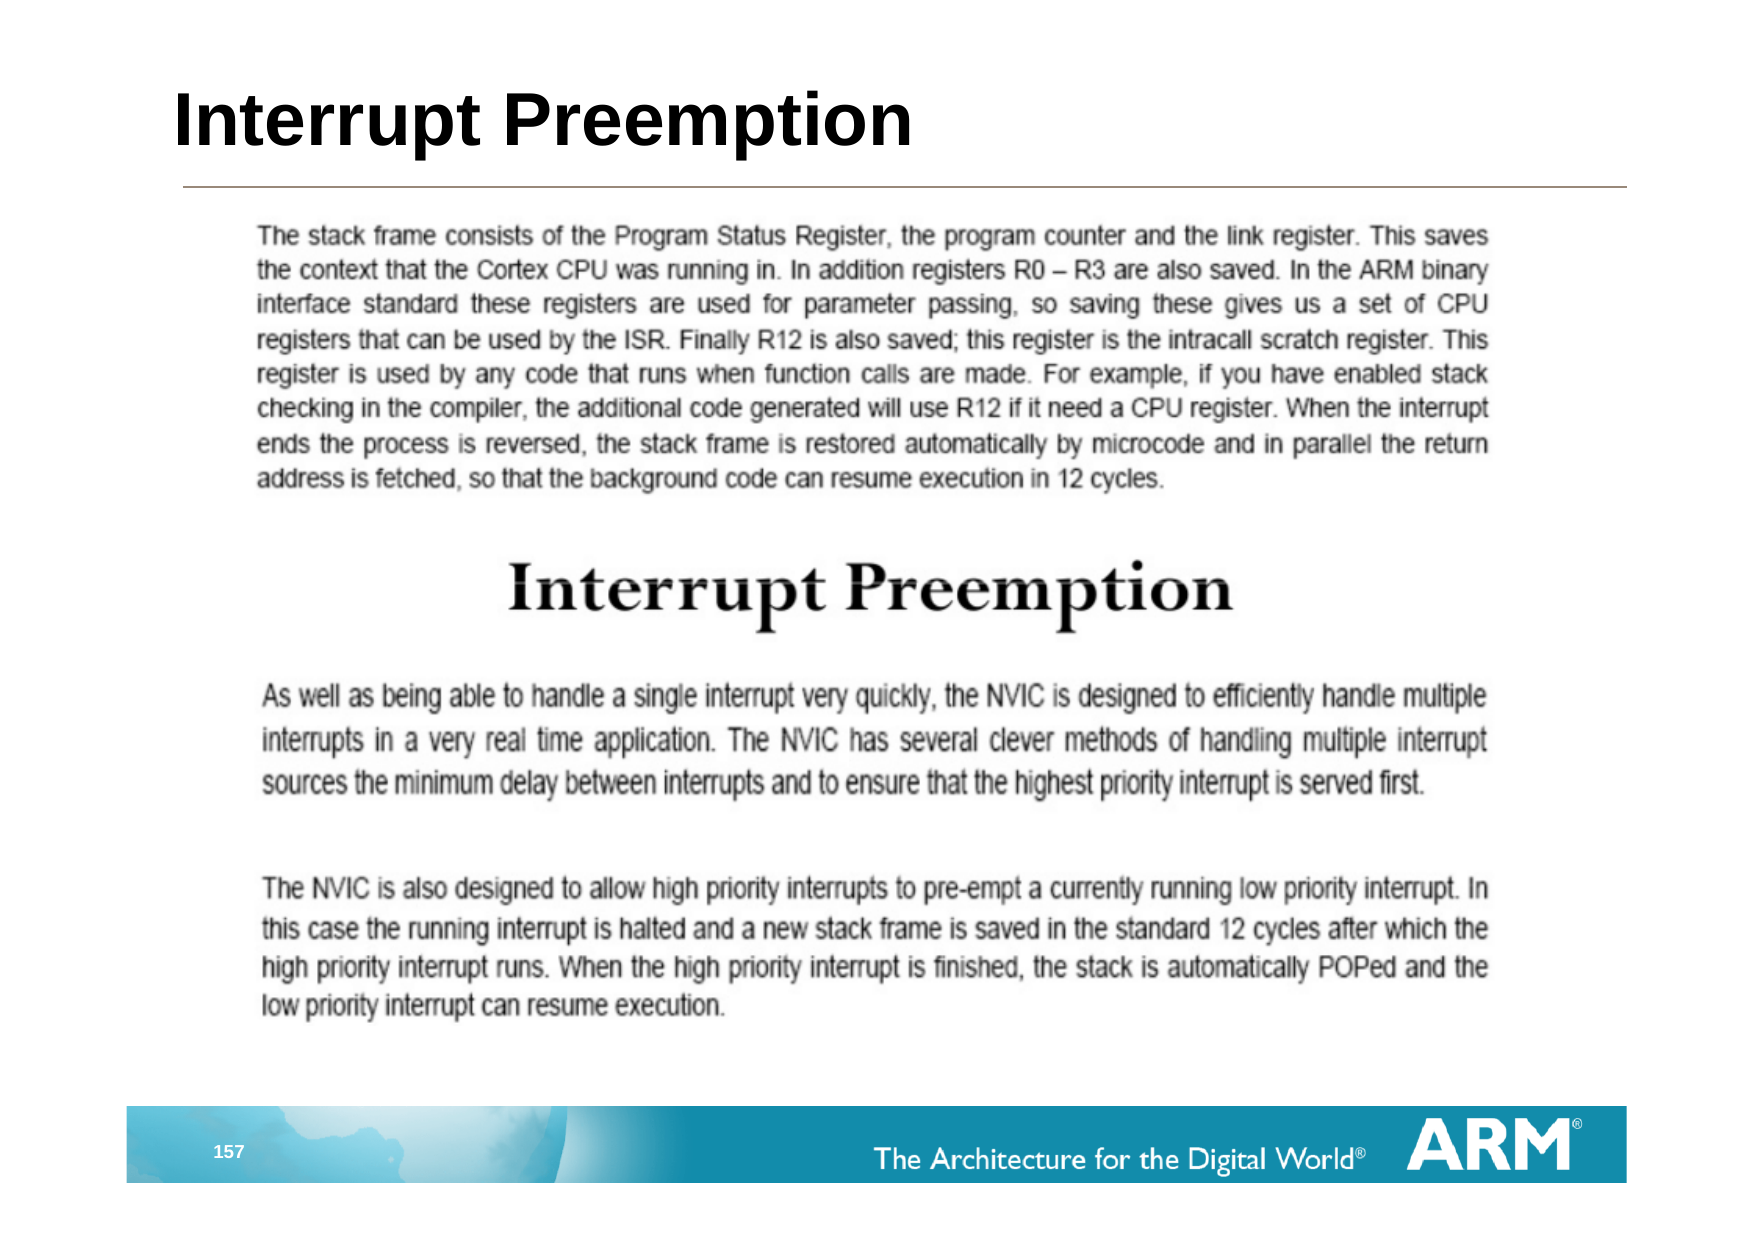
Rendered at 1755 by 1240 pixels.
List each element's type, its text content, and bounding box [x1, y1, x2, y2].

picture [126, 1106, 1627, 1183]
slide_number 157 [198, 1139, 287, 1187]
picture [252, 213, 1502, 1026]
title Interrupt Preemption [173, 80, 1581, 172]
